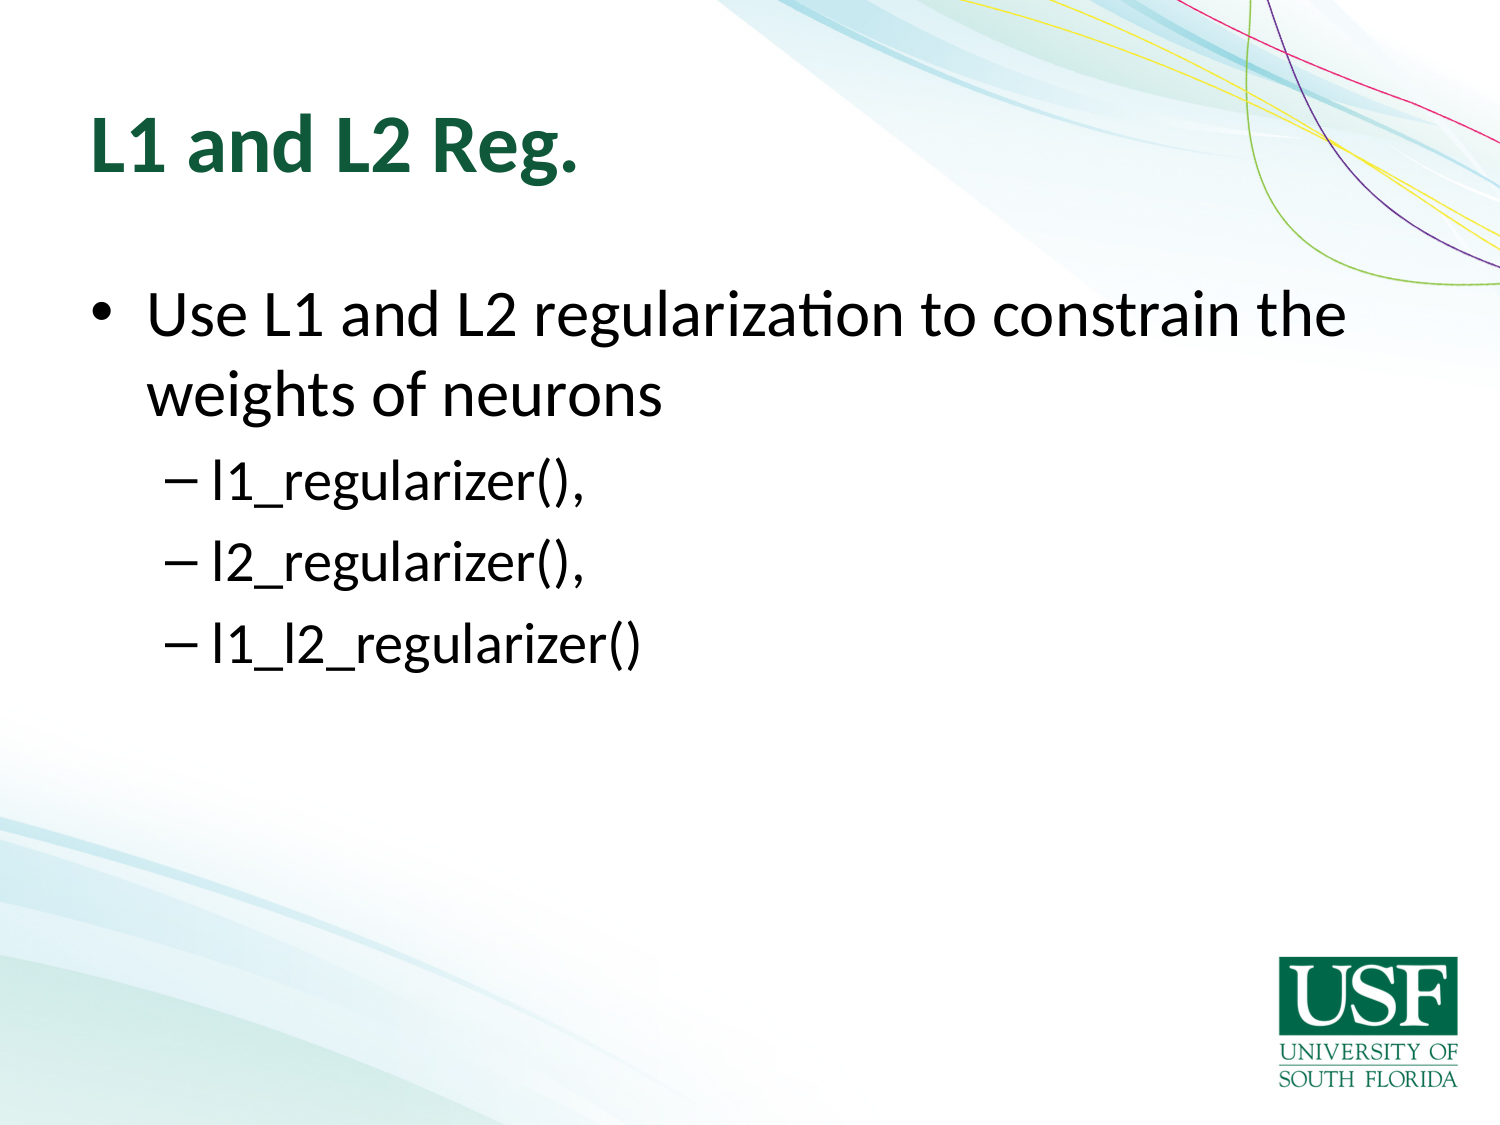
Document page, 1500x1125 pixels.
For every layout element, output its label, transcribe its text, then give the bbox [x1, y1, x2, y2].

title L1 and L2 Reg. [75, 45, 1425, 233]
picture [0, 0, 1500, 1125]
list Use L1 and L2 regularization to constrain the weights of neurons l1_regularizer(), l2_regularizer(), l1_l2_regularizer() [75, 262, 1425, 1005]
